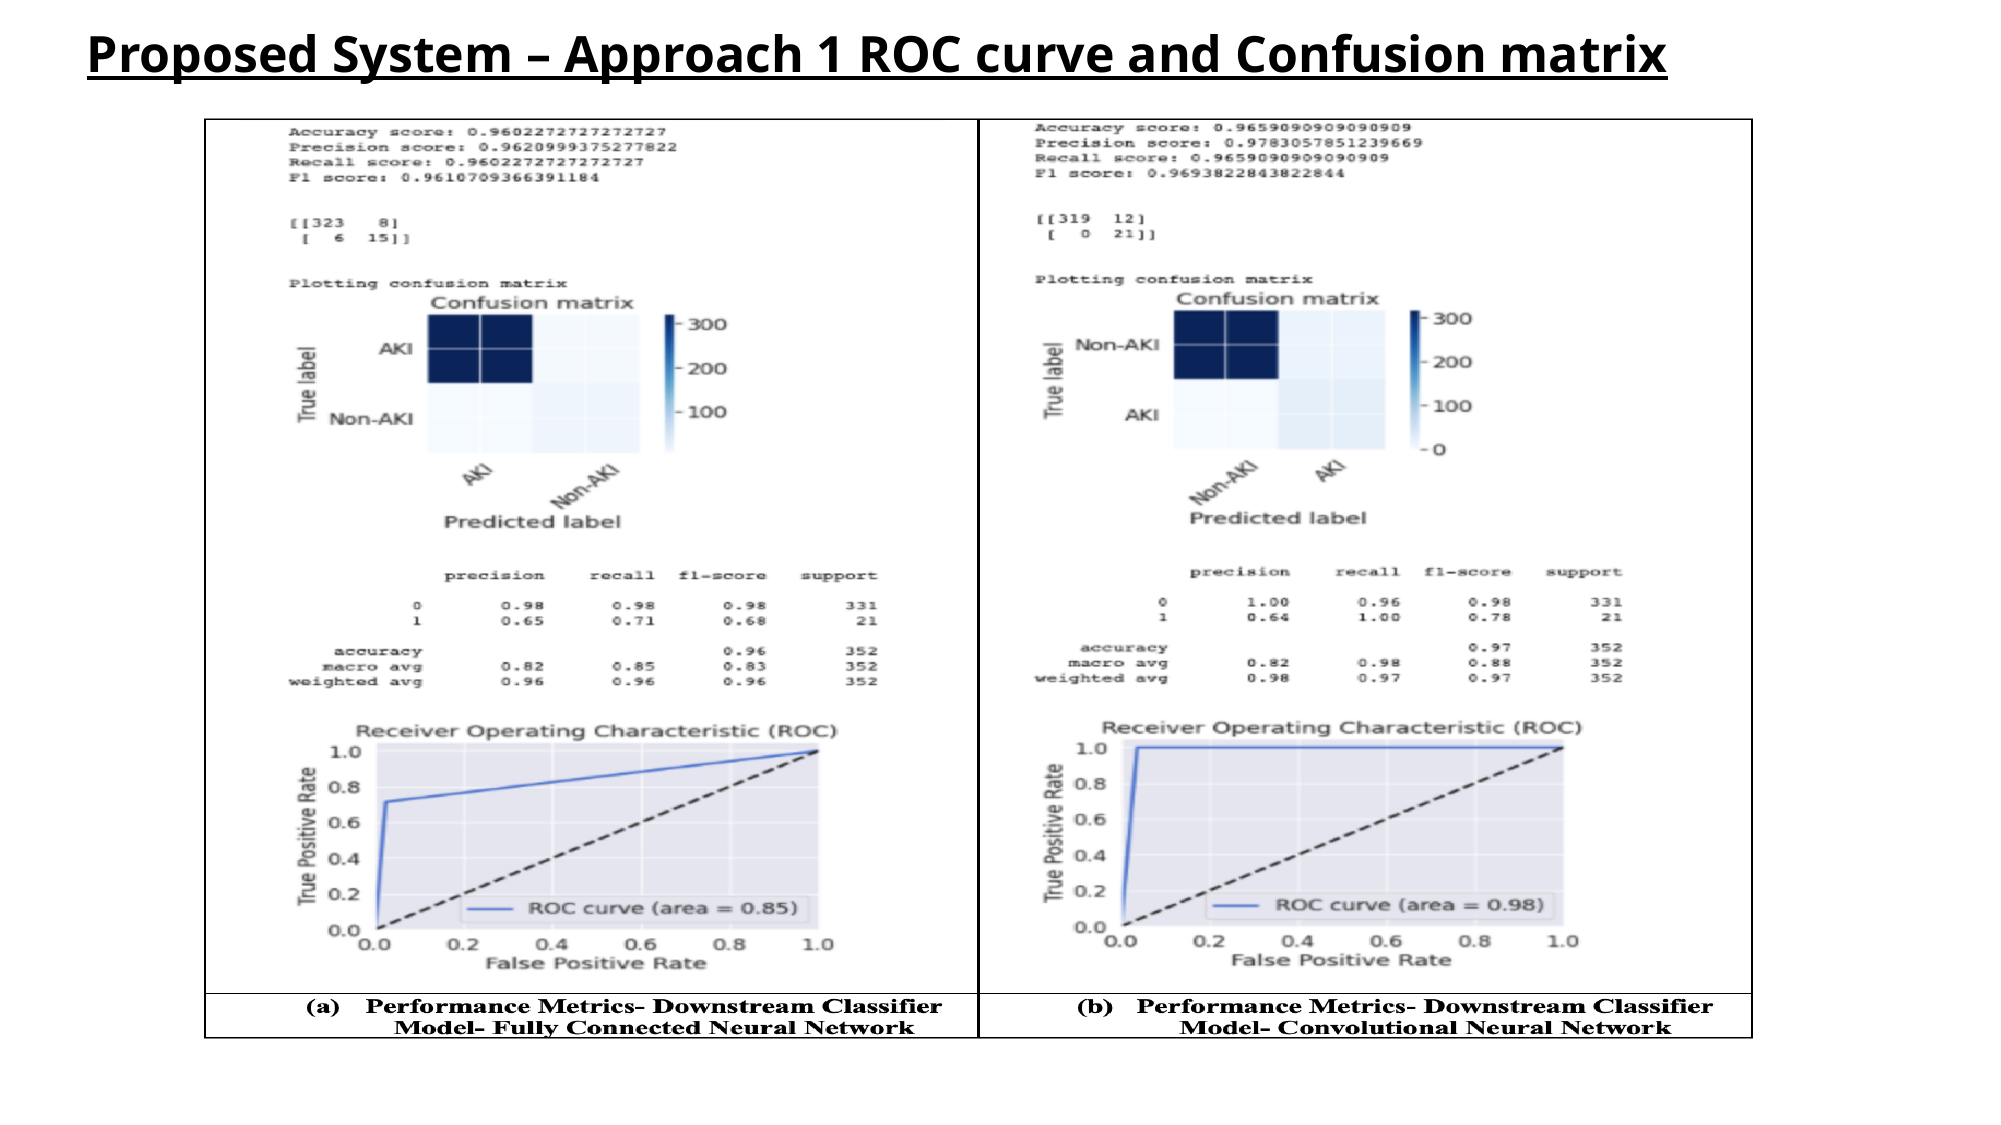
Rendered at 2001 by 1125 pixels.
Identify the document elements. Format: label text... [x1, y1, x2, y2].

picture [163, 93, 1797, 1059]
title Proposed System – Approach 1 ROC curve and Confusion matrix [71, 18, 1797, 94]
